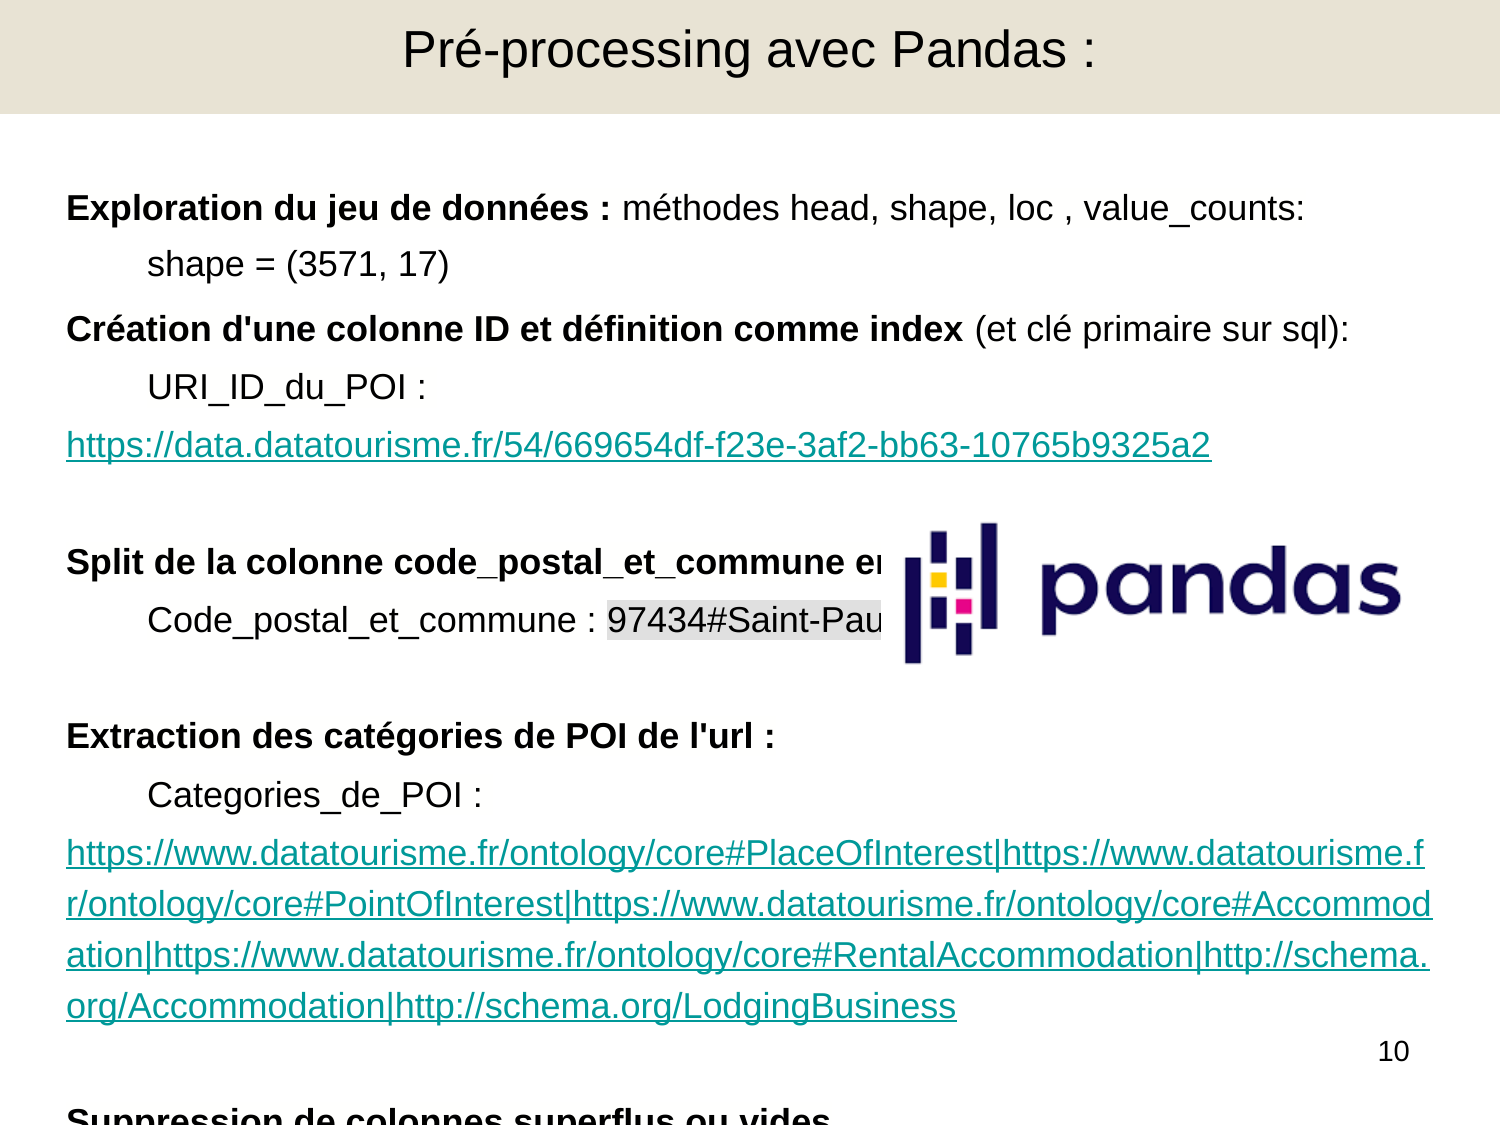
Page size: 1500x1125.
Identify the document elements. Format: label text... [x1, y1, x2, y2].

picture [880, 488, 1426, 700]
slide_number ‹#› [1074, 1024, 1425, 1103]
picture [0, 0, 1500, 114]
list Exploration du jeu de données : méthodes head, shape, loc , value_counts: shape = (3571, 17) Création d'une colonne ID et définition comme index (et clé primaire sur sql): URI_ID_du_POI : https://data.datatourisme.fr/54/669654df-f23e-3af2-bb63-10765b9325a2 Split de la colonne code_postal_et_commune en 2: Code_postal_et_commune : 97434#Saint-Paul Extraction des catégories de POI de l'url : Categories_de_POI : https://www.datatourisme.fr/ontology/core#PlaceOfInterest|https://www.datatourisme.fr/ontology/core#PointOfInterest|https://www.datatourisme.fr/ontology/core#Accommodation|https://www.datatourisme.fr/ontology/core#RentalAccommodation|http://schema.org/Accommodation|http://schema.org/LodgingBusiness Suppression de colonnes superflus ou vides [51, 163, 1449, 1025]
